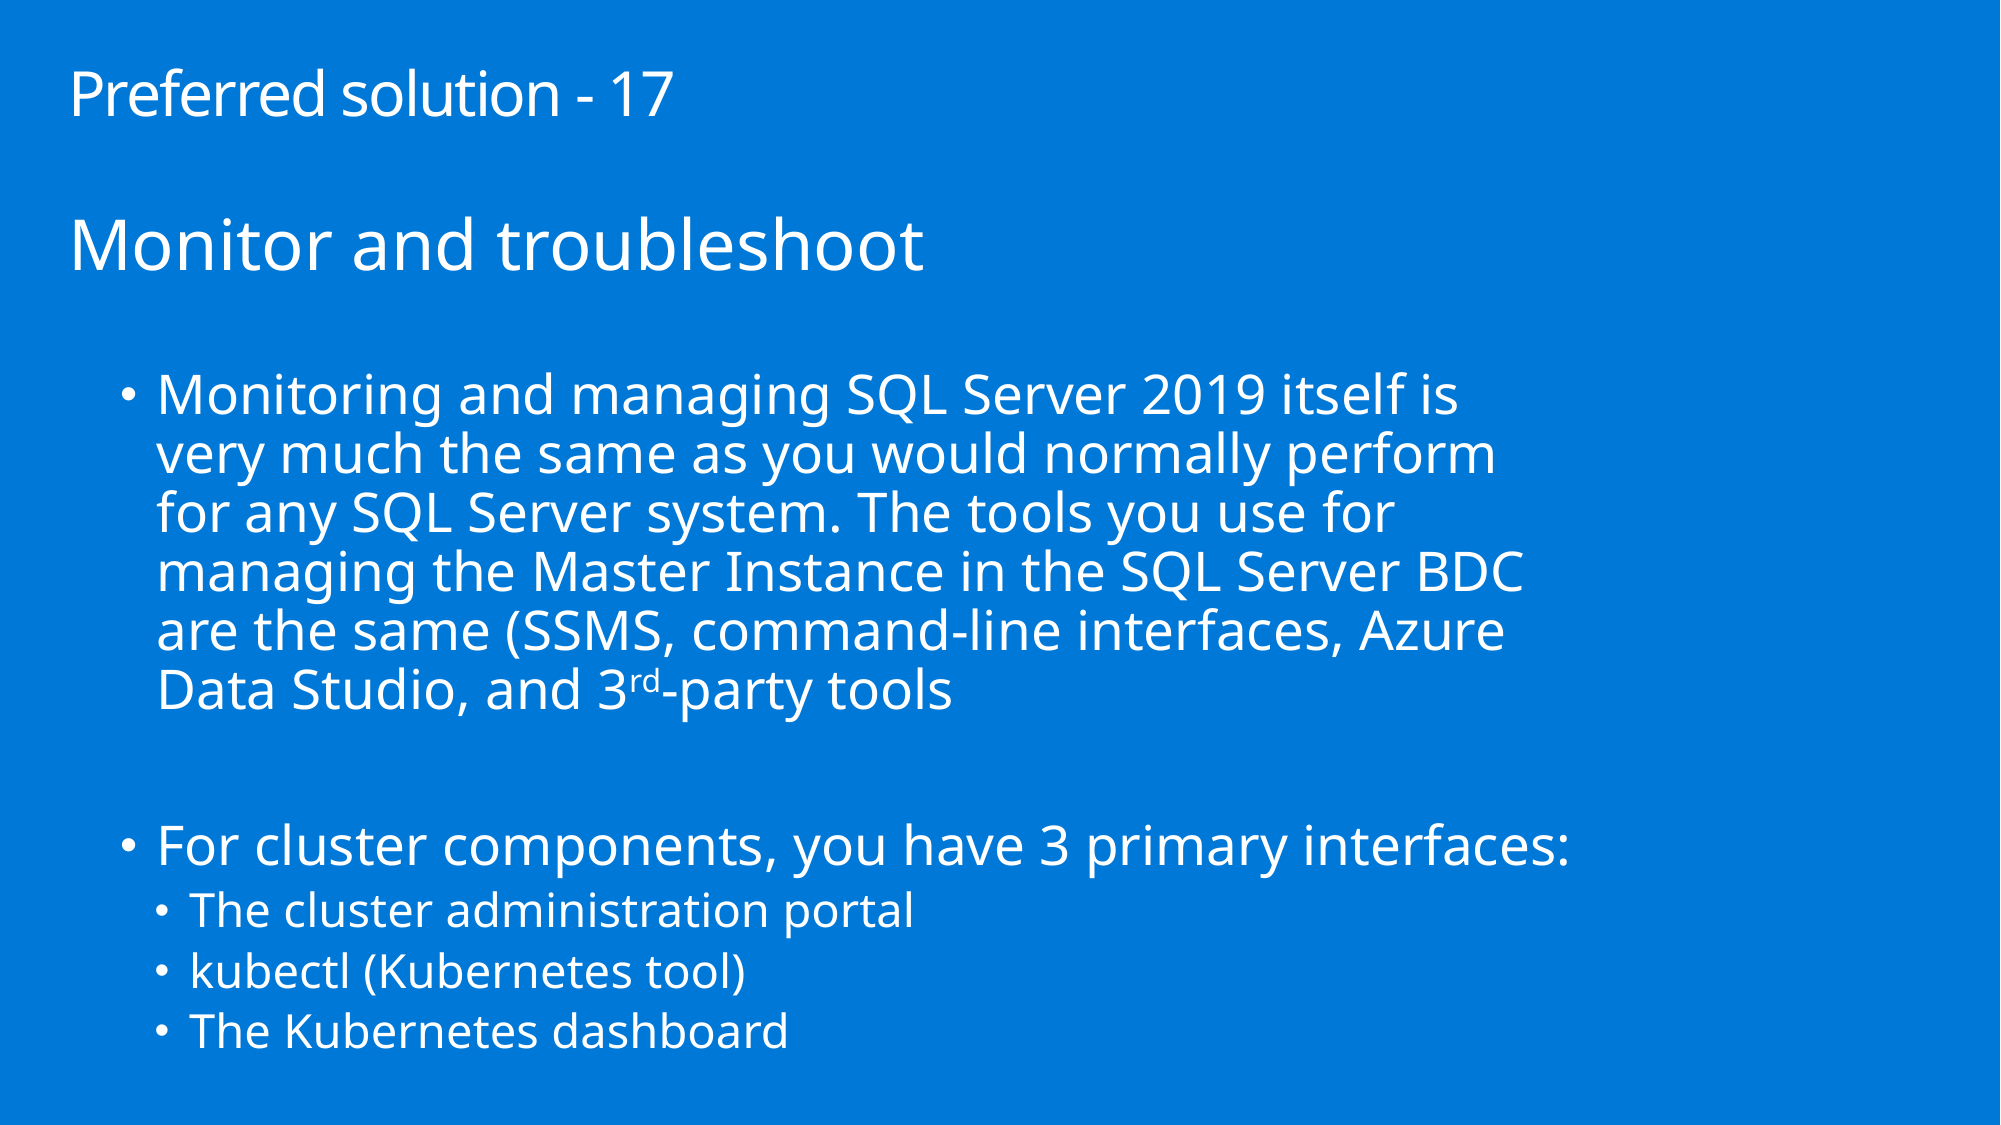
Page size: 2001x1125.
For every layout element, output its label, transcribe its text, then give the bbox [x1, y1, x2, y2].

list Monitor and troubleshoot Monitoring and managing SQL Server 2019 itself is very much the same as you would normally perform for any SQL Server system. The tools you use for managing the Master Instance in the SQL Server BDC are the same (SSMS, command-line interfaces, Azure Data Studio, and 3rd-party tools For cluster components, you have 3 primary interfaces: The cluster administration portal kubectl (Kubernetes tool) The Kubernetes dashboard [44, 195, 1604, 1087]
title Preferred solution - 17 [44, 47, 1957, 196]
